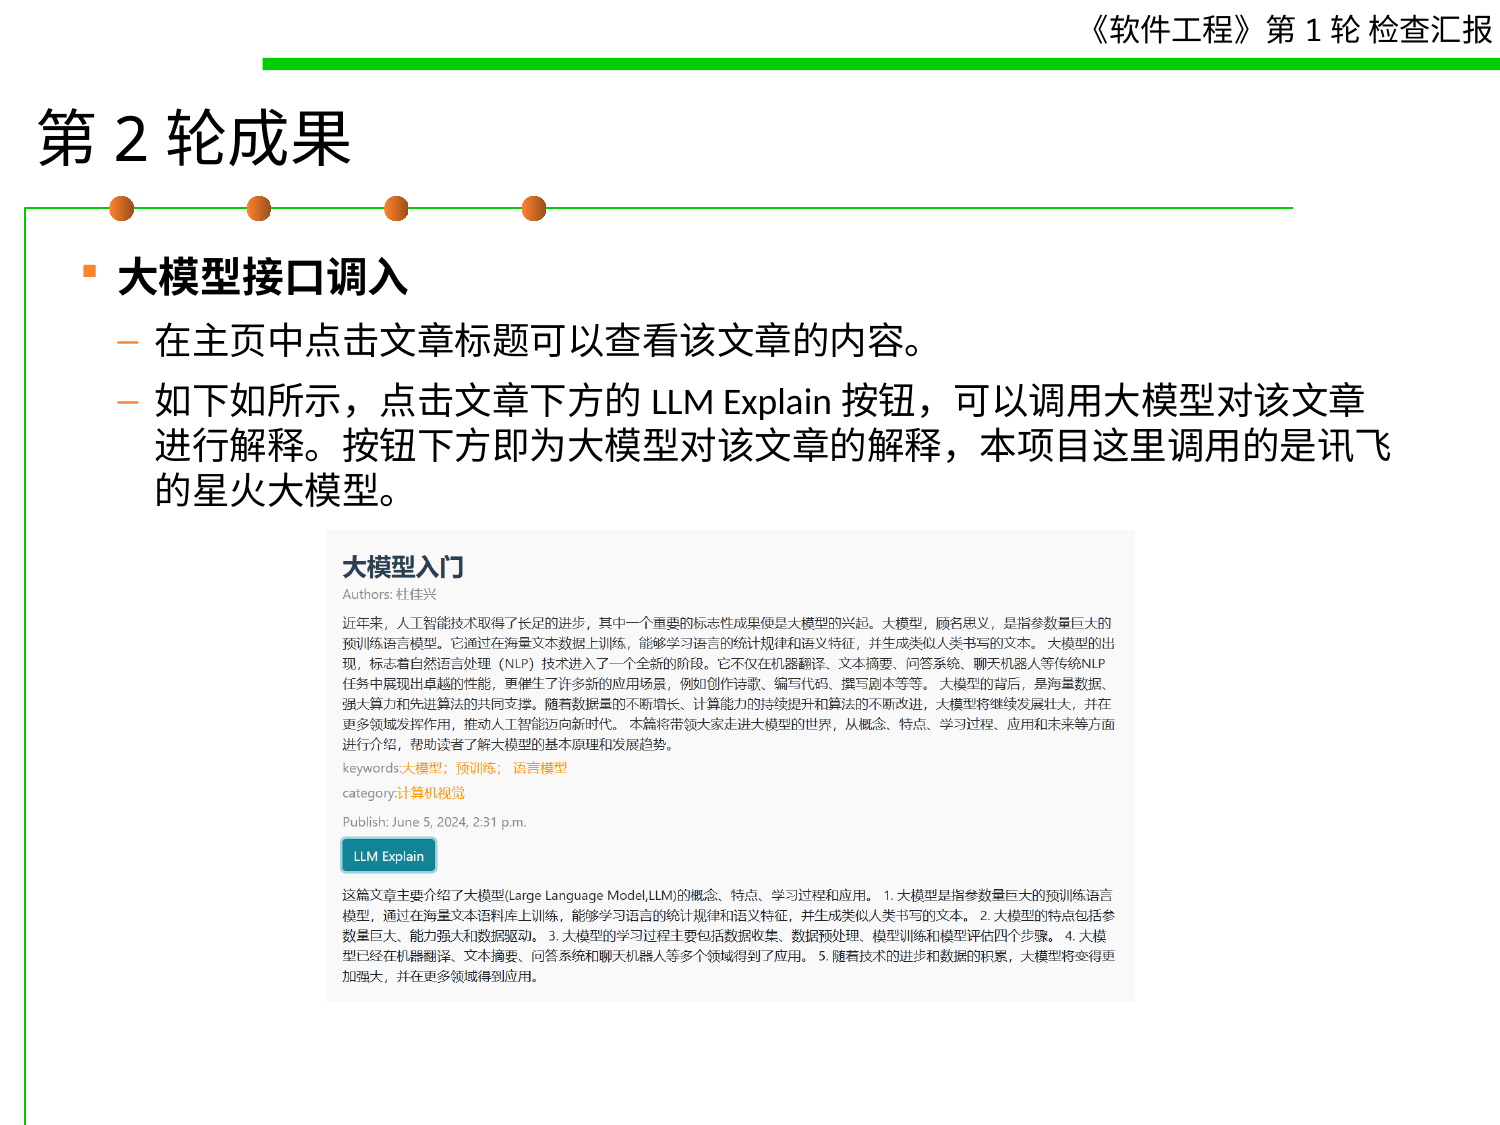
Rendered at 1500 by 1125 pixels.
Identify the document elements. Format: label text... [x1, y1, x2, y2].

picture [324, 526, 1146, 1003]
list 大模型接口调入 在主页中点击文章标题可以查看该文章的内容。 如下如所示，点击文章下方的LLM Explain按钮，可以调用大模型对该文章进行解释。按钮下方即为大模型对该文章的解释，本项目这里调用的是讯飞的星火大模型。 [64, 243, 1412, 1083]
title 第2轮成果 [20, 83, 1415, 190]
